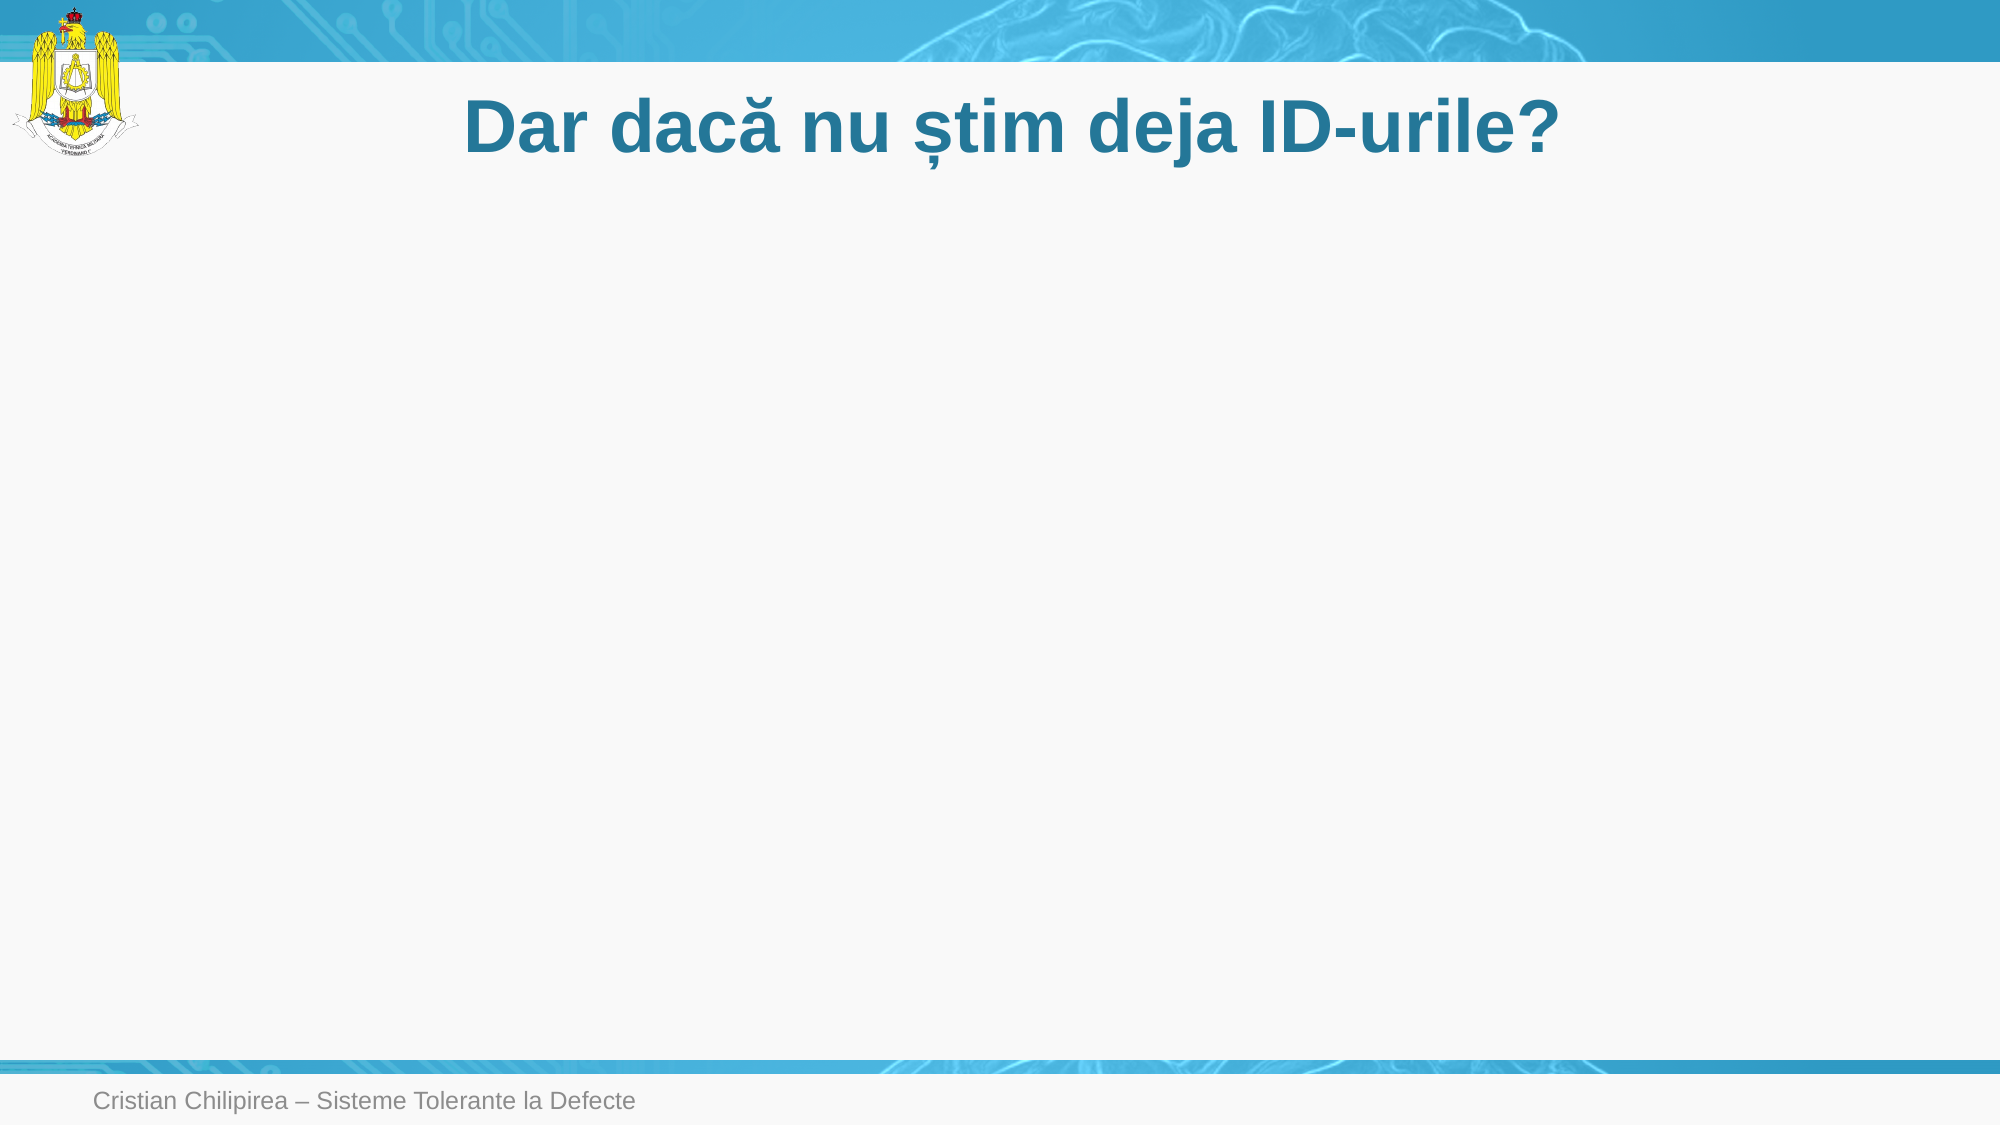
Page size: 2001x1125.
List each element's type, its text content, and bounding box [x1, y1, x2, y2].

footer Cristian Chilipirea – Sisteme Tolerante la Defecte [77, 1073, 1338, 1125]
picture [0, 1060, 2000, 1074]
picture [0, 0, 2000, 156]
title Dar dacă nu știm deja ID-urile? [150, 76, 1876, 180]
